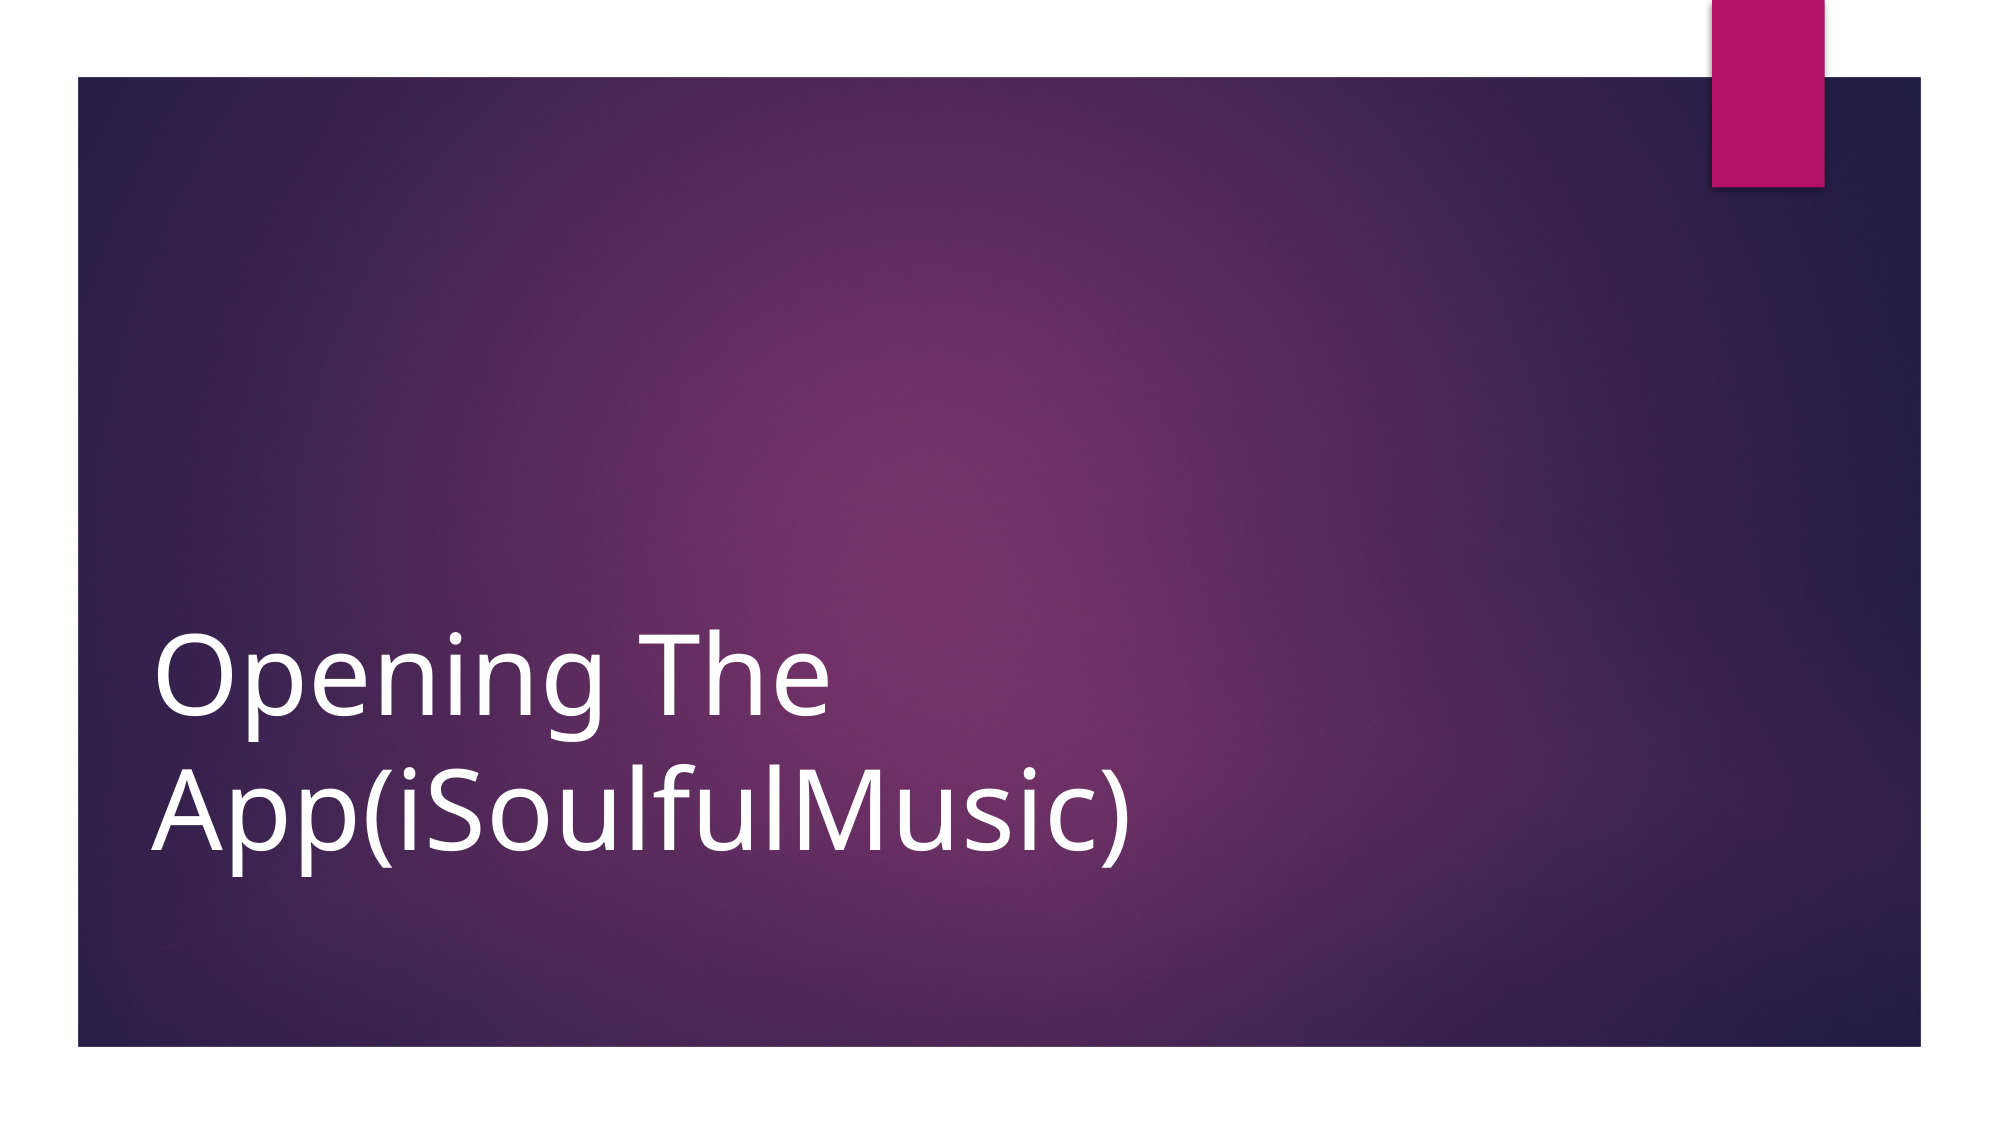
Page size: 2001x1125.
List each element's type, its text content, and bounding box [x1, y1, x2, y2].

title Opening The App(iSoulfulMusic) [136, 441, 1585, 881]
